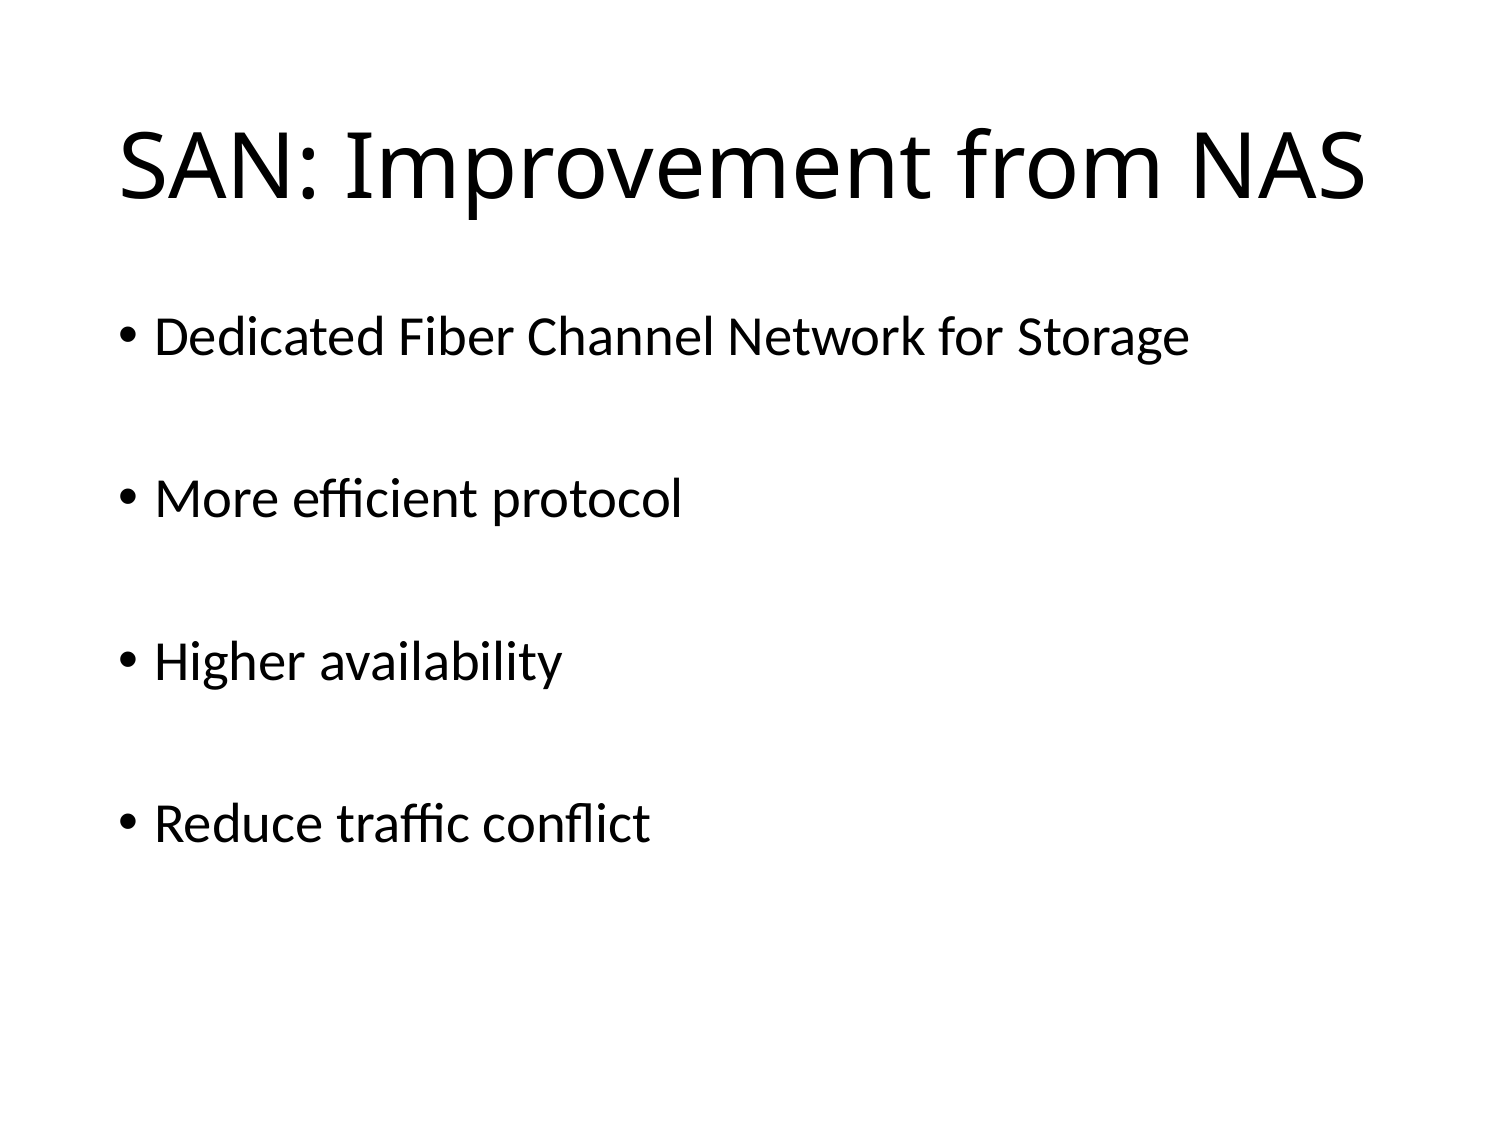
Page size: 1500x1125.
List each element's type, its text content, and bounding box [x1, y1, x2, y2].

list Dedicated Fiber Channel Network for Storage More efficient protocol Higher availability Reduce traffic conflict [103, 299, 1397, 865]
title SAN: Improvement from NAS [103, 59, 1397, 278]
